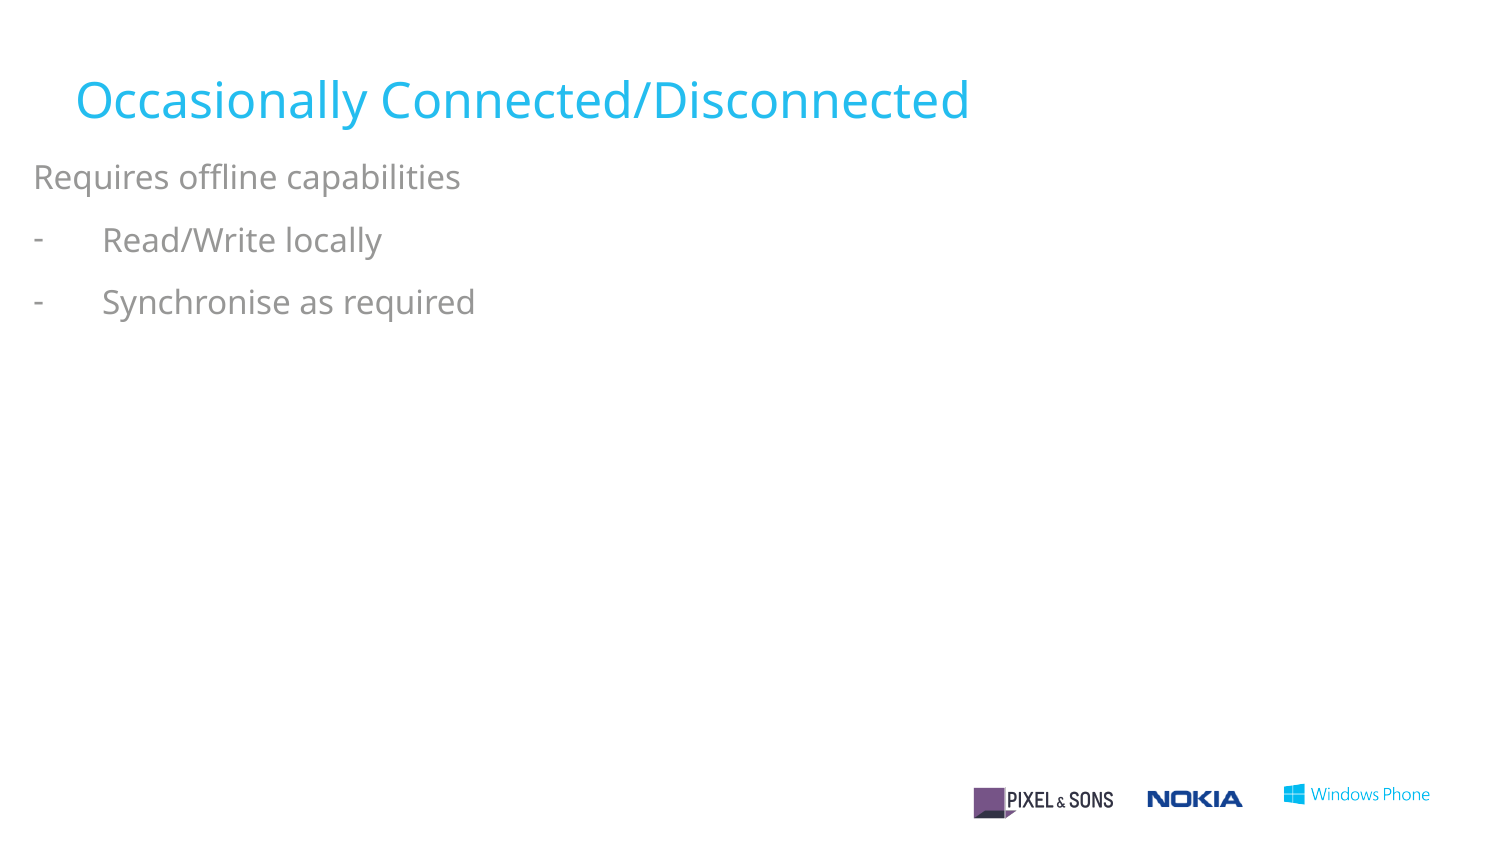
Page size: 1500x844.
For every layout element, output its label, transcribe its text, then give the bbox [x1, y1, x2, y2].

picture [1273, 772, 1441, 816]
list Requires offline capabilities Read/Write locally Synchronise as required [33, 146, 1467, 399]
picture [1147, 790, 1249, 808]
title Occasionally Connected/Disconnected [75, 65, 1425, 130]
picture [973, 787, 1113, 819]
